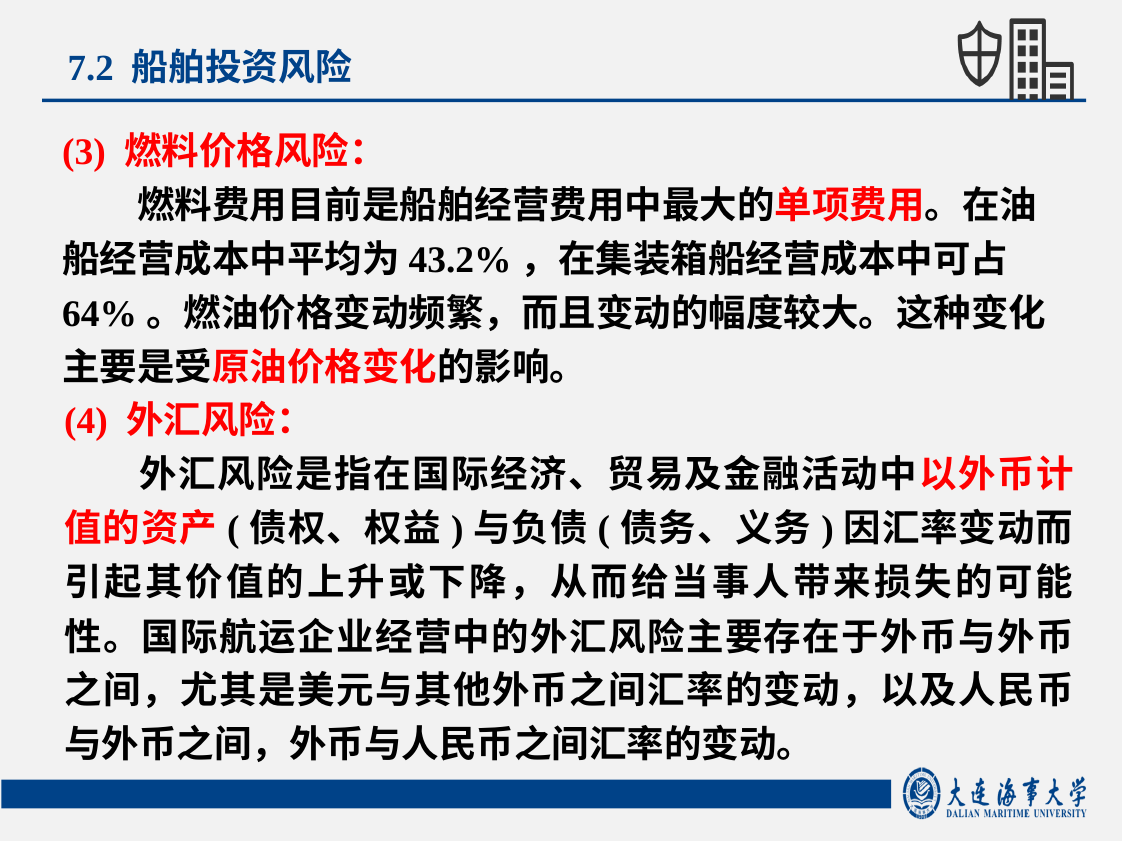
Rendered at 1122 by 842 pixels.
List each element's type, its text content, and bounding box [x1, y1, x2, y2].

picture [957, 18, 1074, 100]
text_box (3) 燃料价格风险： 燃料费用目前是船舶经营费用中最大的单项费用。在油船经营成本中平均为43.2%，在集装箱船经营成本中可占64%。燃油价格变动频繁，而且变动的幅度较大。这种变化主要是受原油价格变化的影响。 [52, 113, 1081, 393]
text_box (4) 外汇风险： 外汇风险是指在国际经济、贸易及金融活动中以外币计值的资产(债权、权益)与负债(债务、义务)因汇率变动而引起其价值的上升或下降，从而给当事人带来损失的可能性。国际航运企业经营中的外汇风险主要存在于外币与外币之间，尤其是美元与其他外币之间汇率的变动，以及人民币与外币之间，外币与人民币之间汇率的变动。 [54, 382, 1083, 827]
picture [1083, 767, 1087, 820]
text_box 7.2 船舶投资风险 [52, 14, 614, 96]
